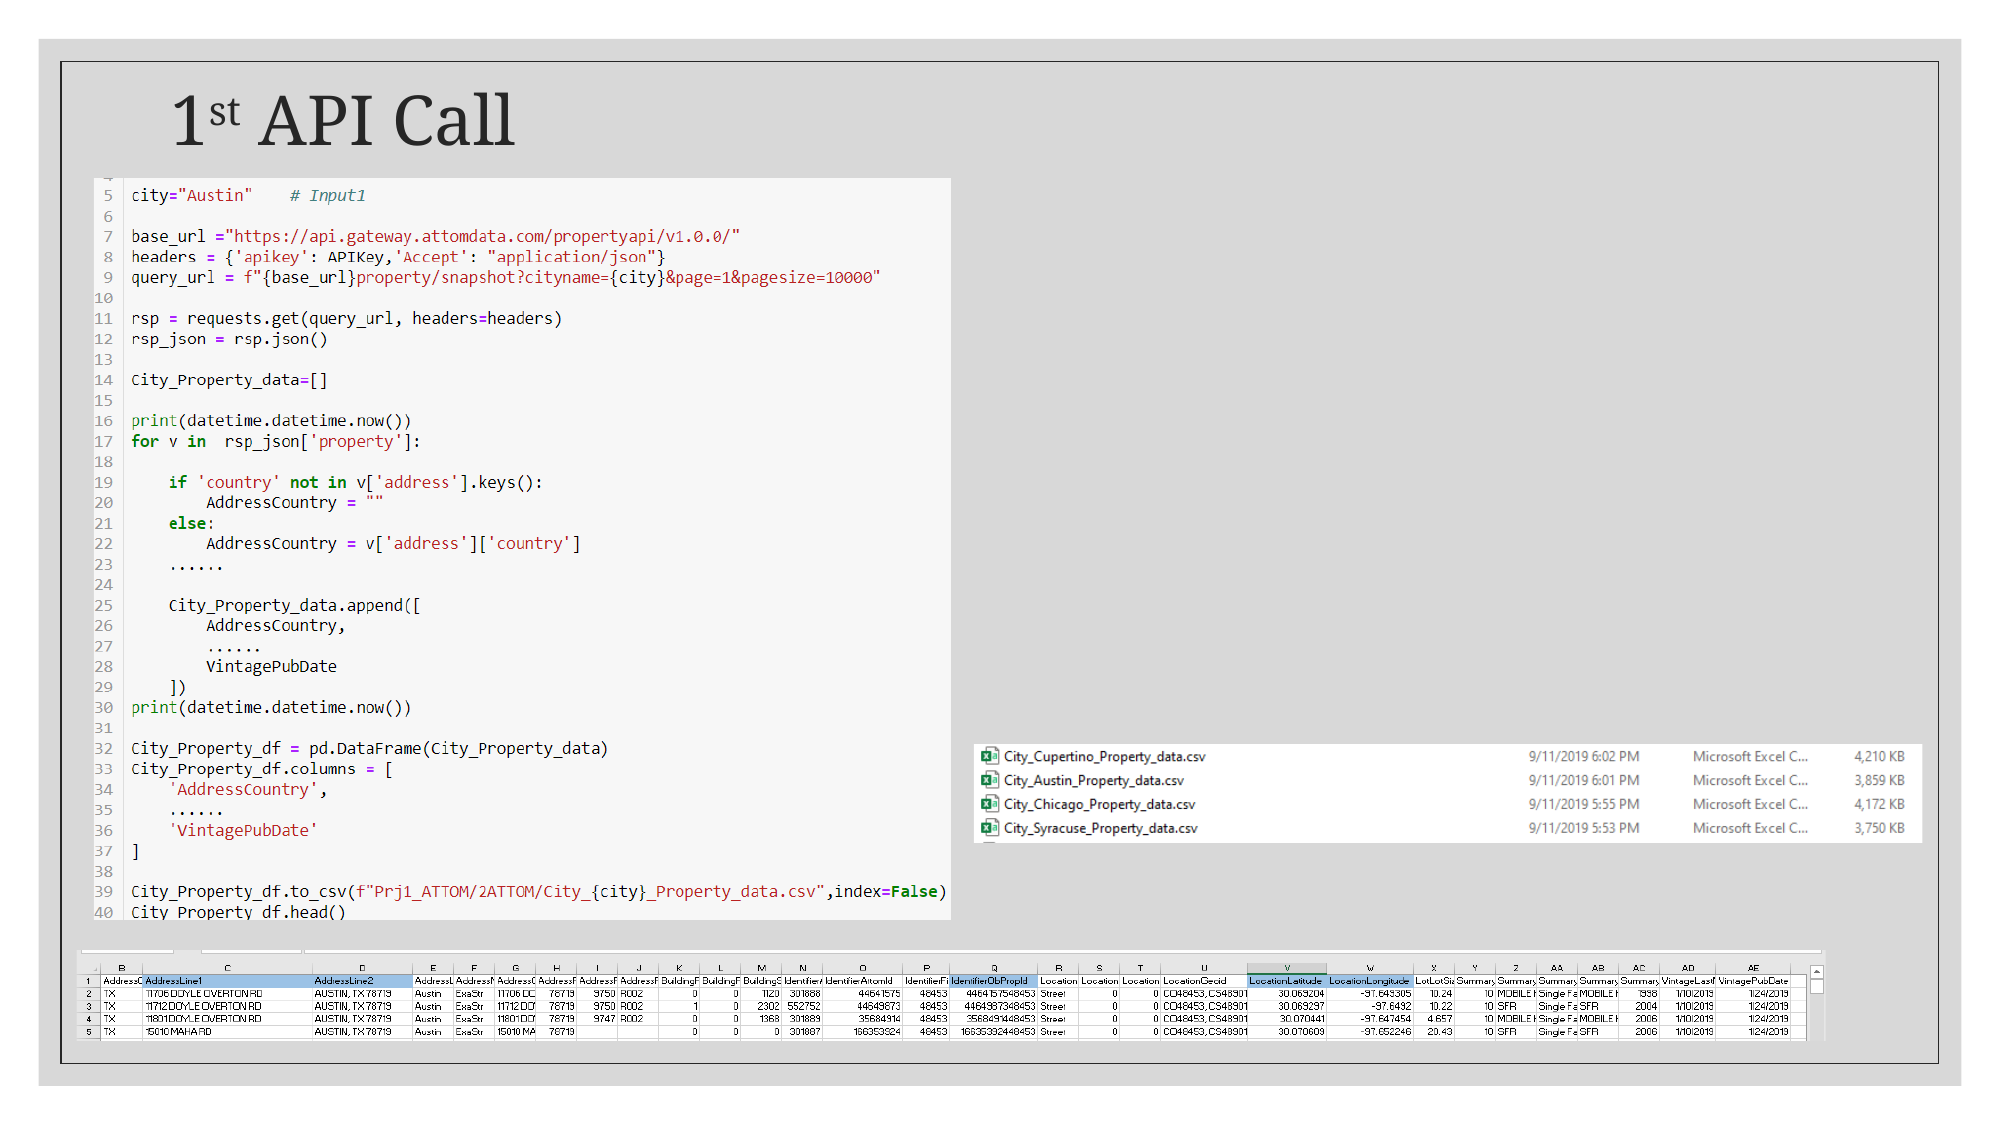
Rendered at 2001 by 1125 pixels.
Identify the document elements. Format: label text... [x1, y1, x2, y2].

picture [973, 744, 1923, 843]
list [76, 950, 1826, 1041]
picture [93, 178, 951, 920]
title 1st API Call [155, 78, 1806, 169]
